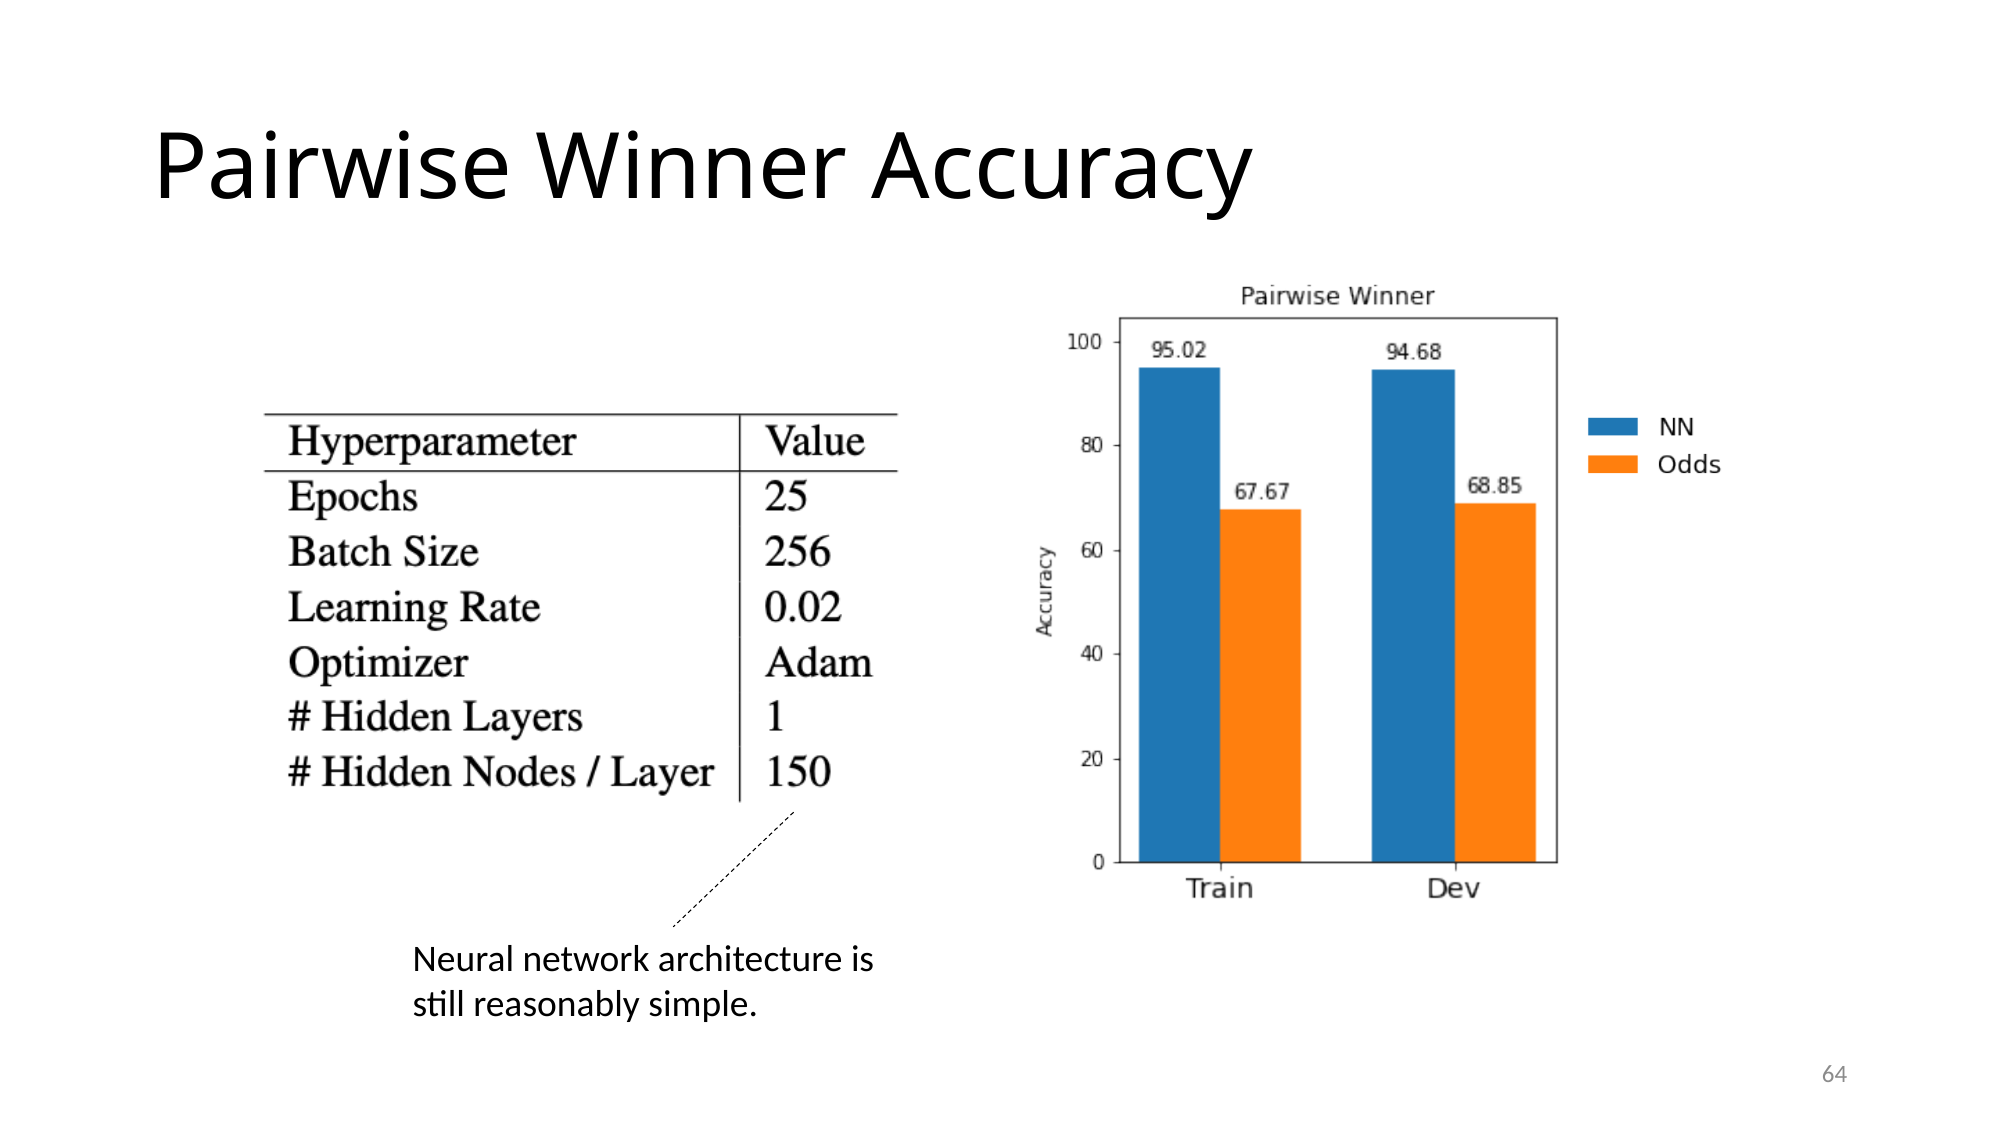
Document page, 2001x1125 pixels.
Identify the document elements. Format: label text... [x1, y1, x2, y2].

picture [1016, 198, 1727, 927]
title Pairwise Winner Accuracy [137, 59, 1863, 278]
text_box Neural network architecture is still reasonably simple. [397, 926, 949, 1032]
picture [229, 386, 925, 819]
slide_number 64 [1412, 1042, 1863, 1103]
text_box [673, 812, 794, 927]
